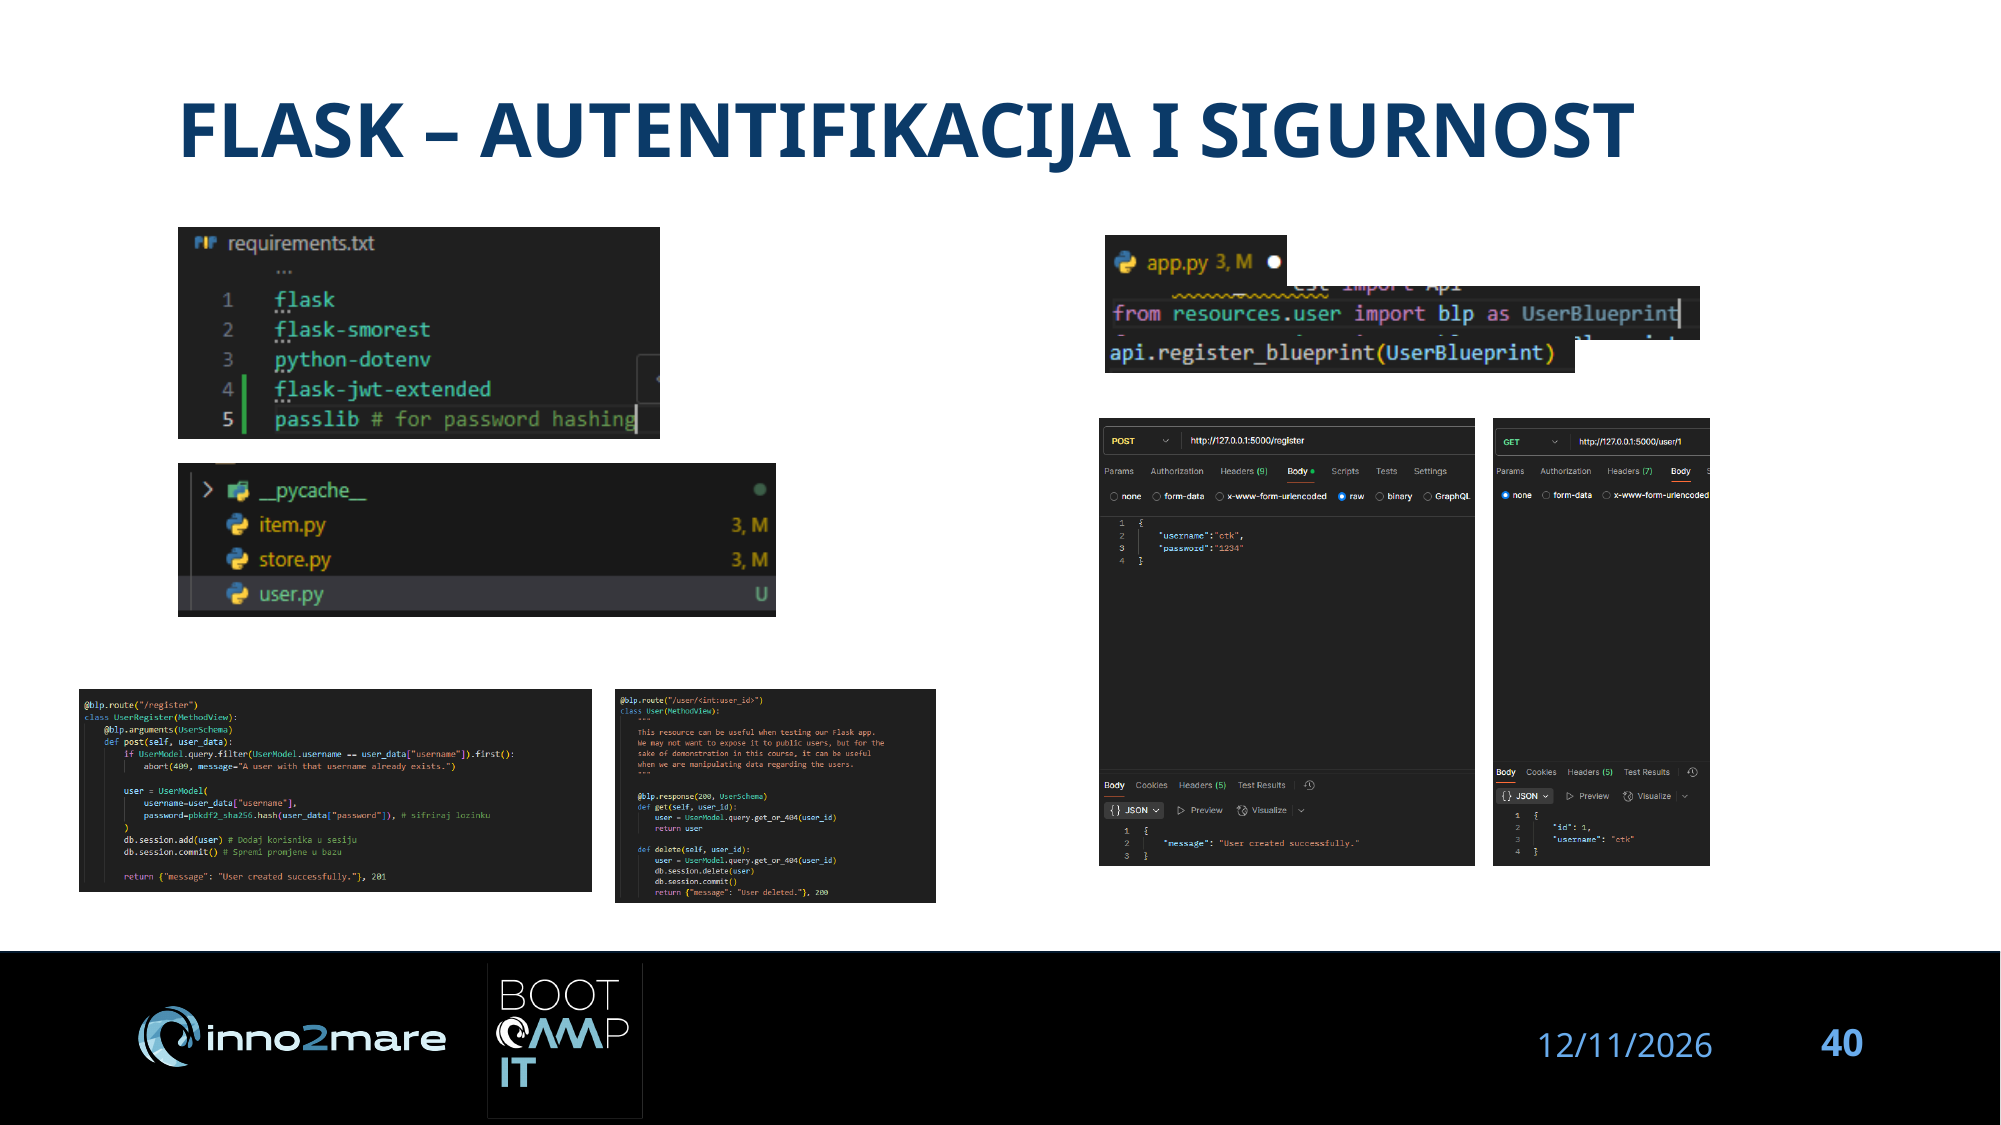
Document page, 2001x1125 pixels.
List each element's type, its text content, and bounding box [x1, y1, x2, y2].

picture [615, 689, 936, 903]
text_box FLASK – Autentifikacija i sigurnost [162, 62, 1888, 203]
picture [138, 957, 690, 1124]
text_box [1105, 235, 1700, 340]
picture [178, 227, 660, 439]
picture [178, 463, 776, 617]
picture [79, 689, 592, 892]
picture [1105, 336, 1575, 373]
picture [1493, 418, 1710, 867]
picture [1099, 418, 1475, 867]
